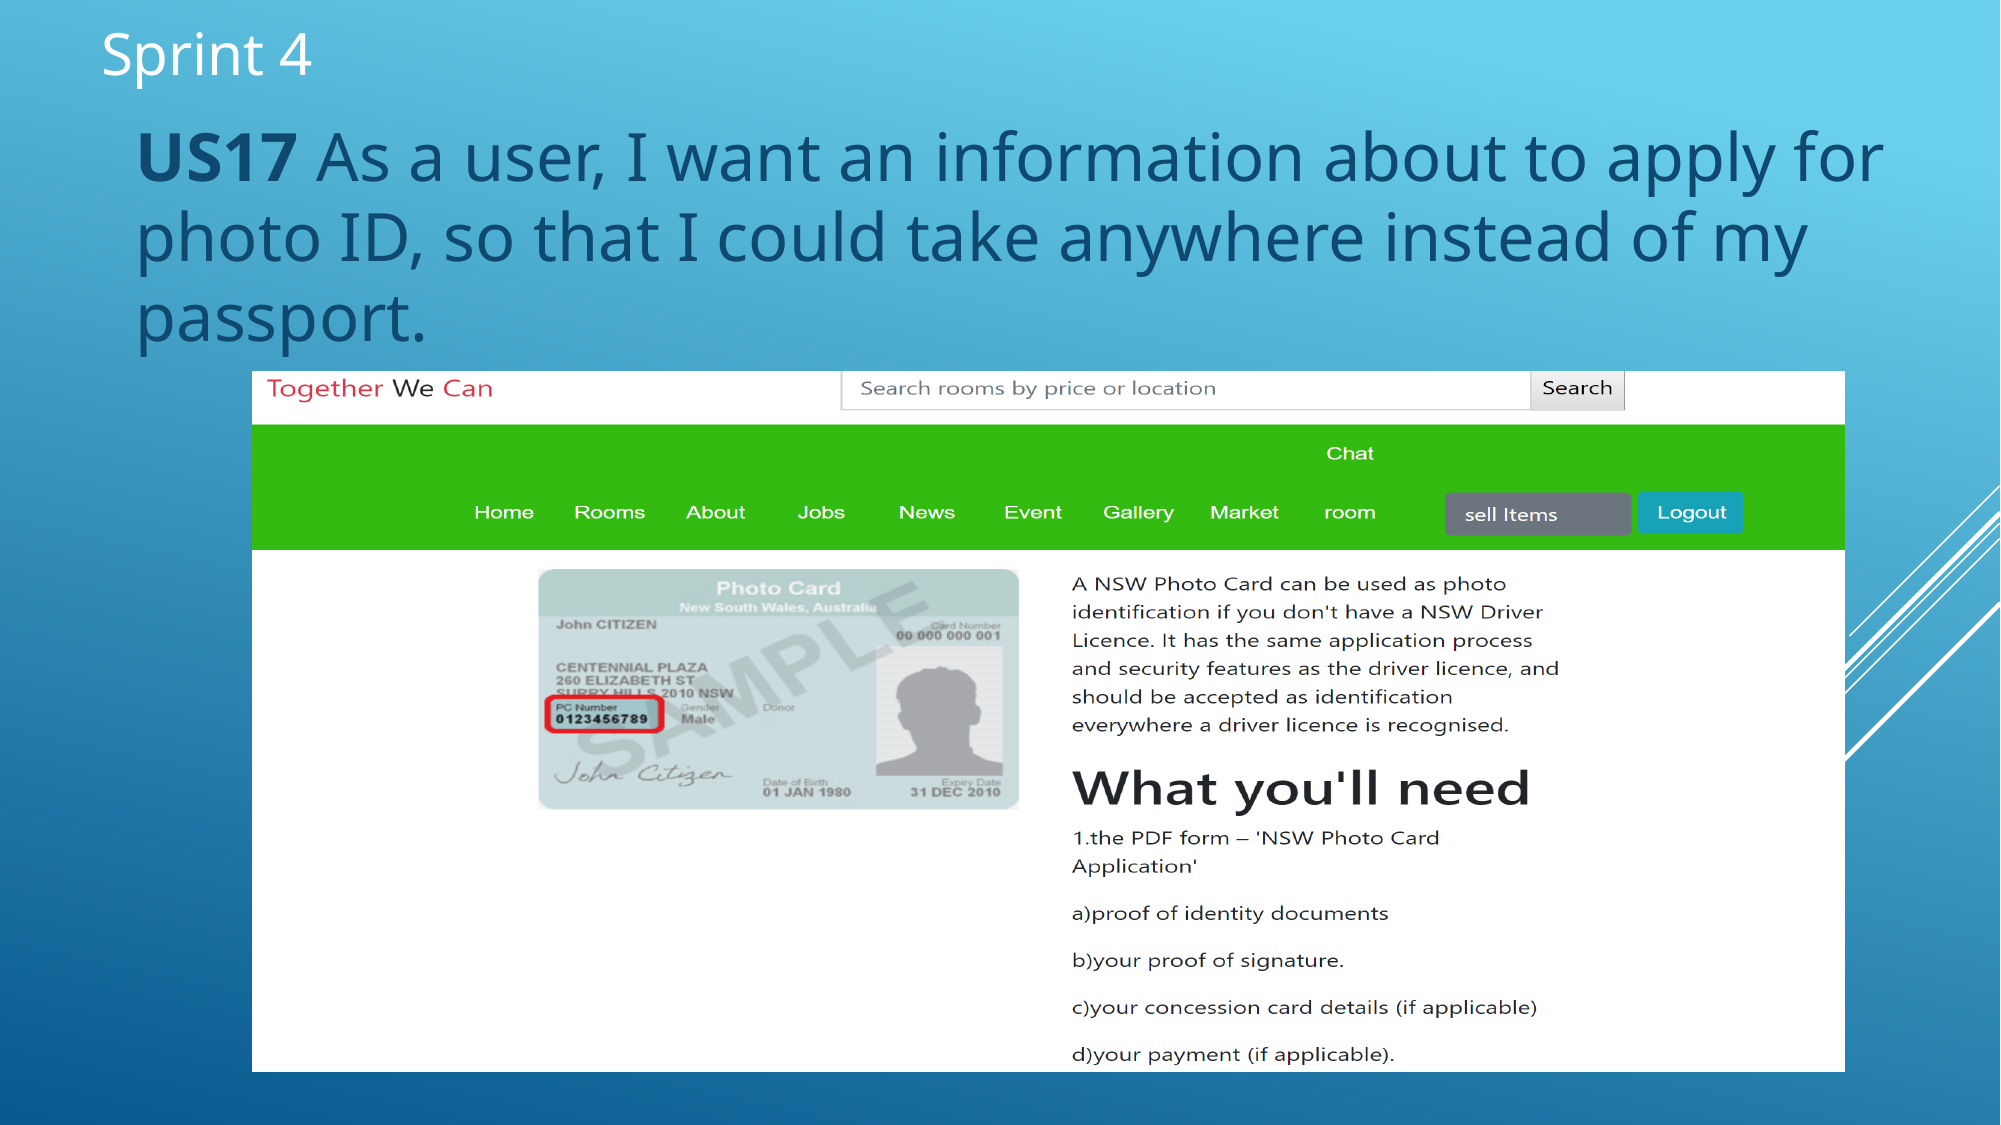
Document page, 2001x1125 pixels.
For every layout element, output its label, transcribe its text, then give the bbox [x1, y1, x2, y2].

text_box Sprint 4 [86, 9, 573, 95]
list US17 As a user, I want an information about to apply for photo ID, so that I could take anywhere instead of my passport. [120, 106, 1956, 293]
picture [251, 370, 1846, 1073]
